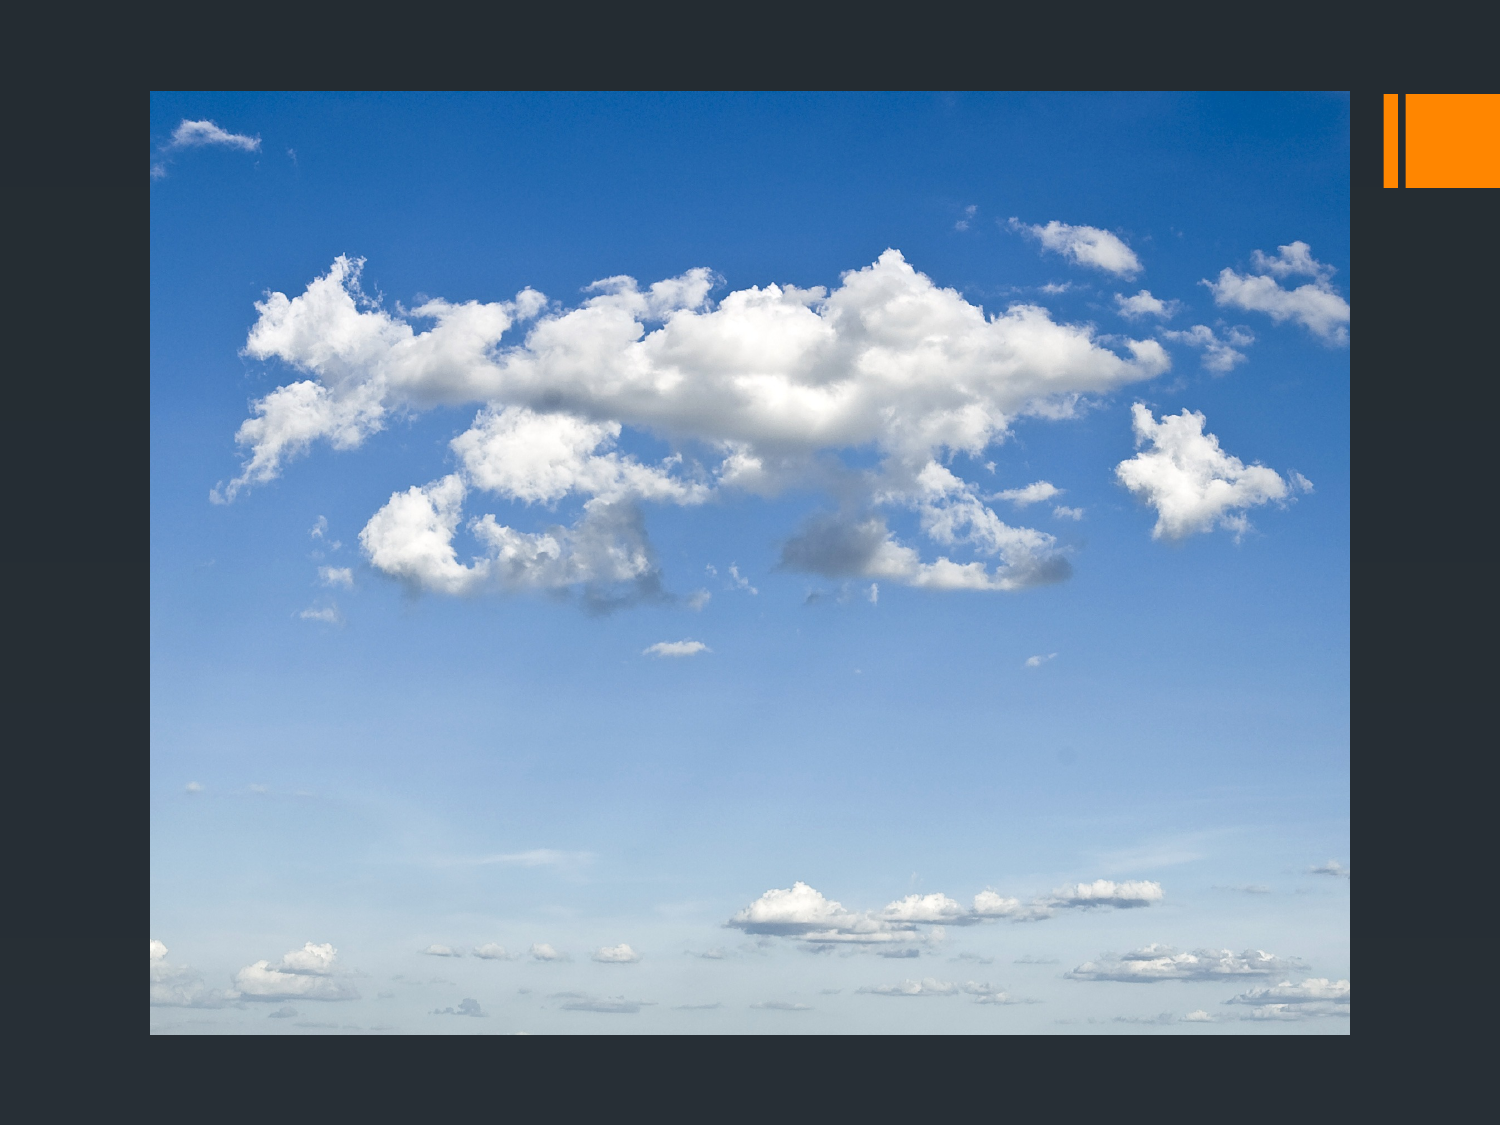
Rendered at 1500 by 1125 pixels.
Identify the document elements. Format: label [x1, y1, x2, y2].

list [149, 91, 1351, 1036]
